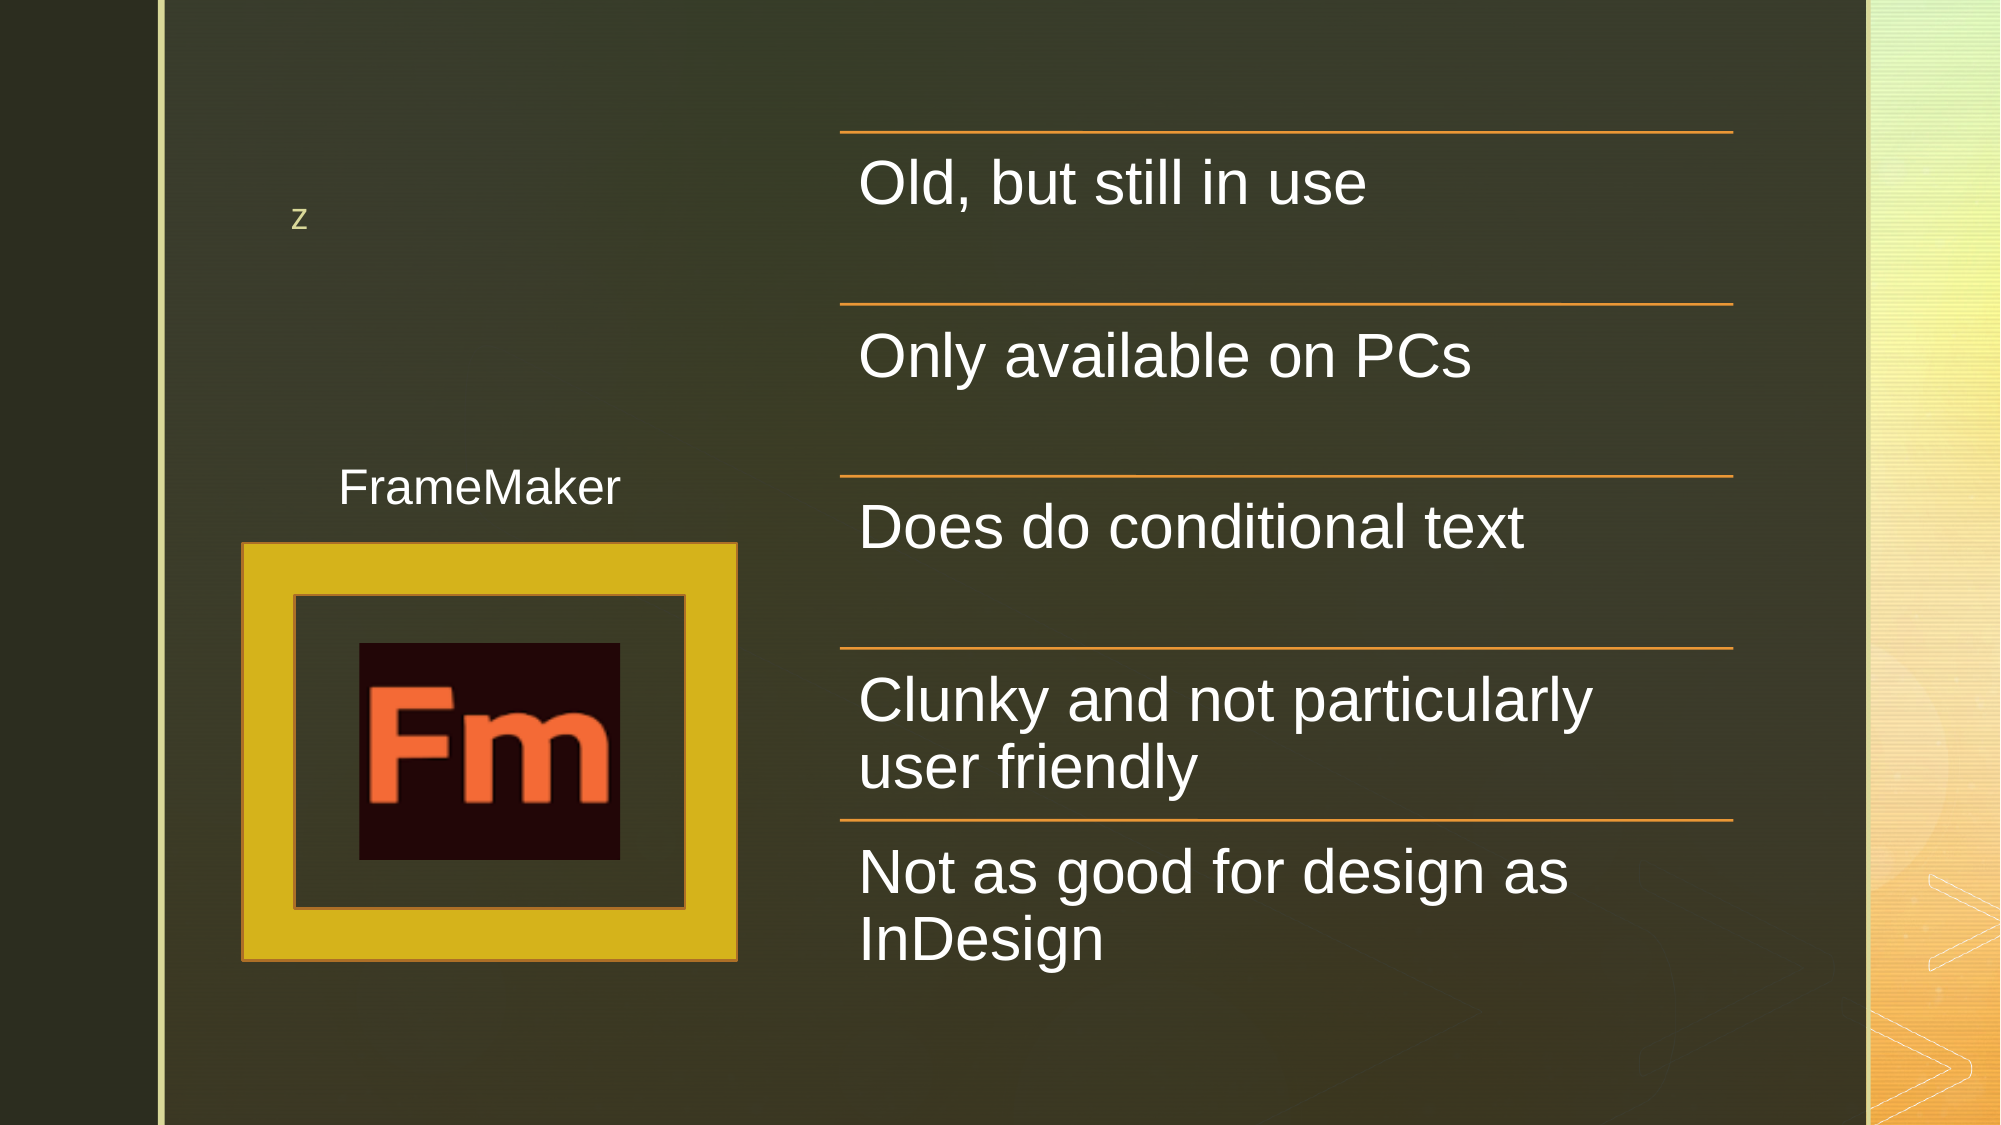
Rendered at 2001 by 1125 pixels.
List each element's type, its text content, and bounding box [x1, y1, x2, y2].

text_box [241, 542, 738, 962]
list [839, 131, 1734, 993]
picture [1871, 0, 2001, 1125]
picture [359, 643, 621, 860]
title FrameMaker [323, 210, 761, 523]
